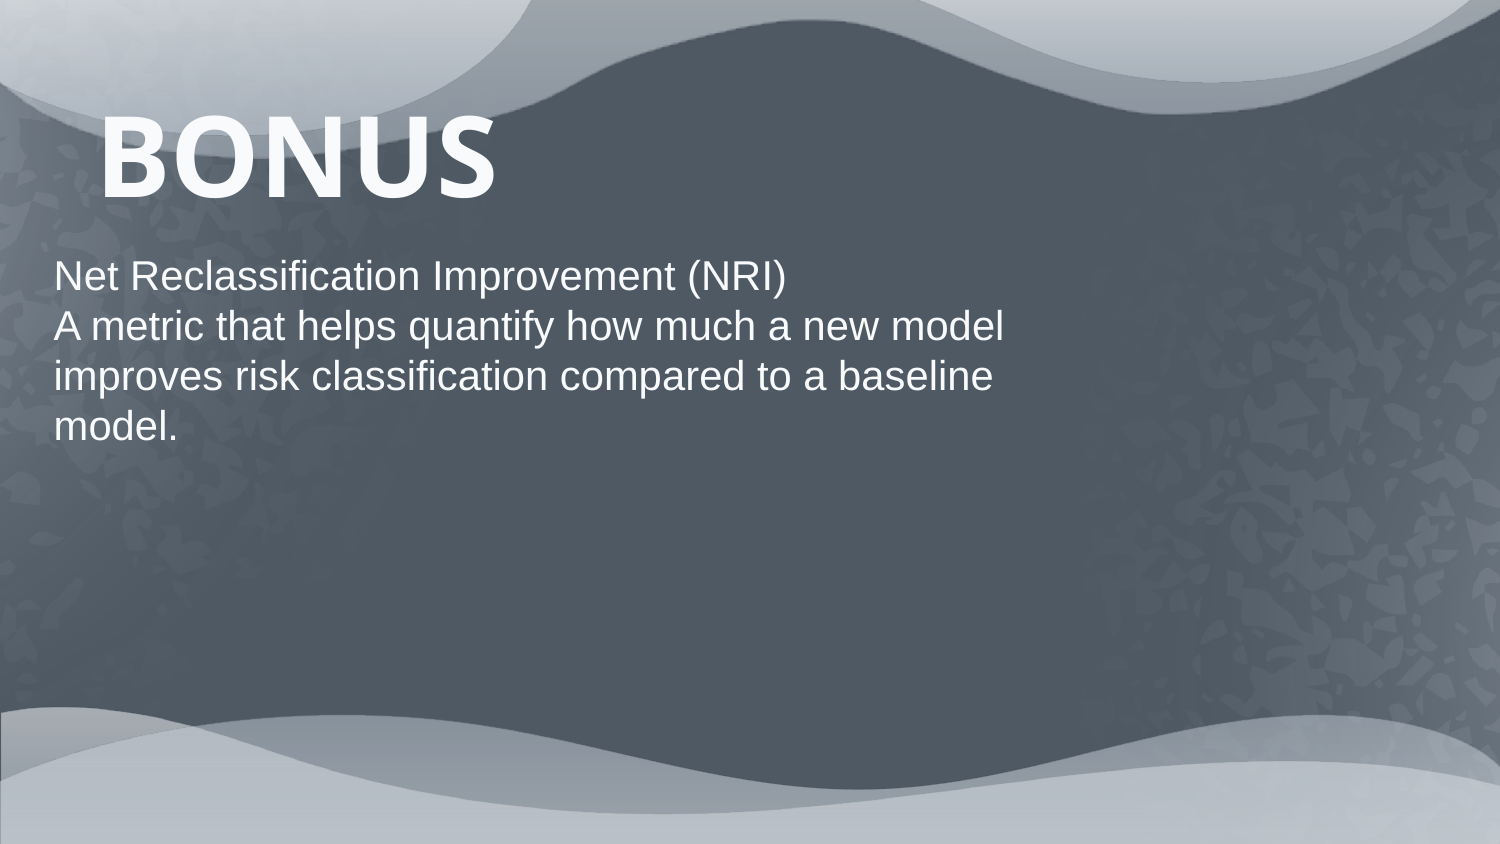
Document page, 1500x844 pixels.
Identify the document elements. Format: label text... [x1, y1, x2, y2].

text_box Net Reclassification Improvement (NRI) A metric that helps quantify how much a new model improves risk classification compared to a baseline model. [38, 241, 1080, 457]
picture [0, 159, 1500, 844]
picture [0, 0, 1500, 158]
text_box BONUS [80, 77, 514, 228]
